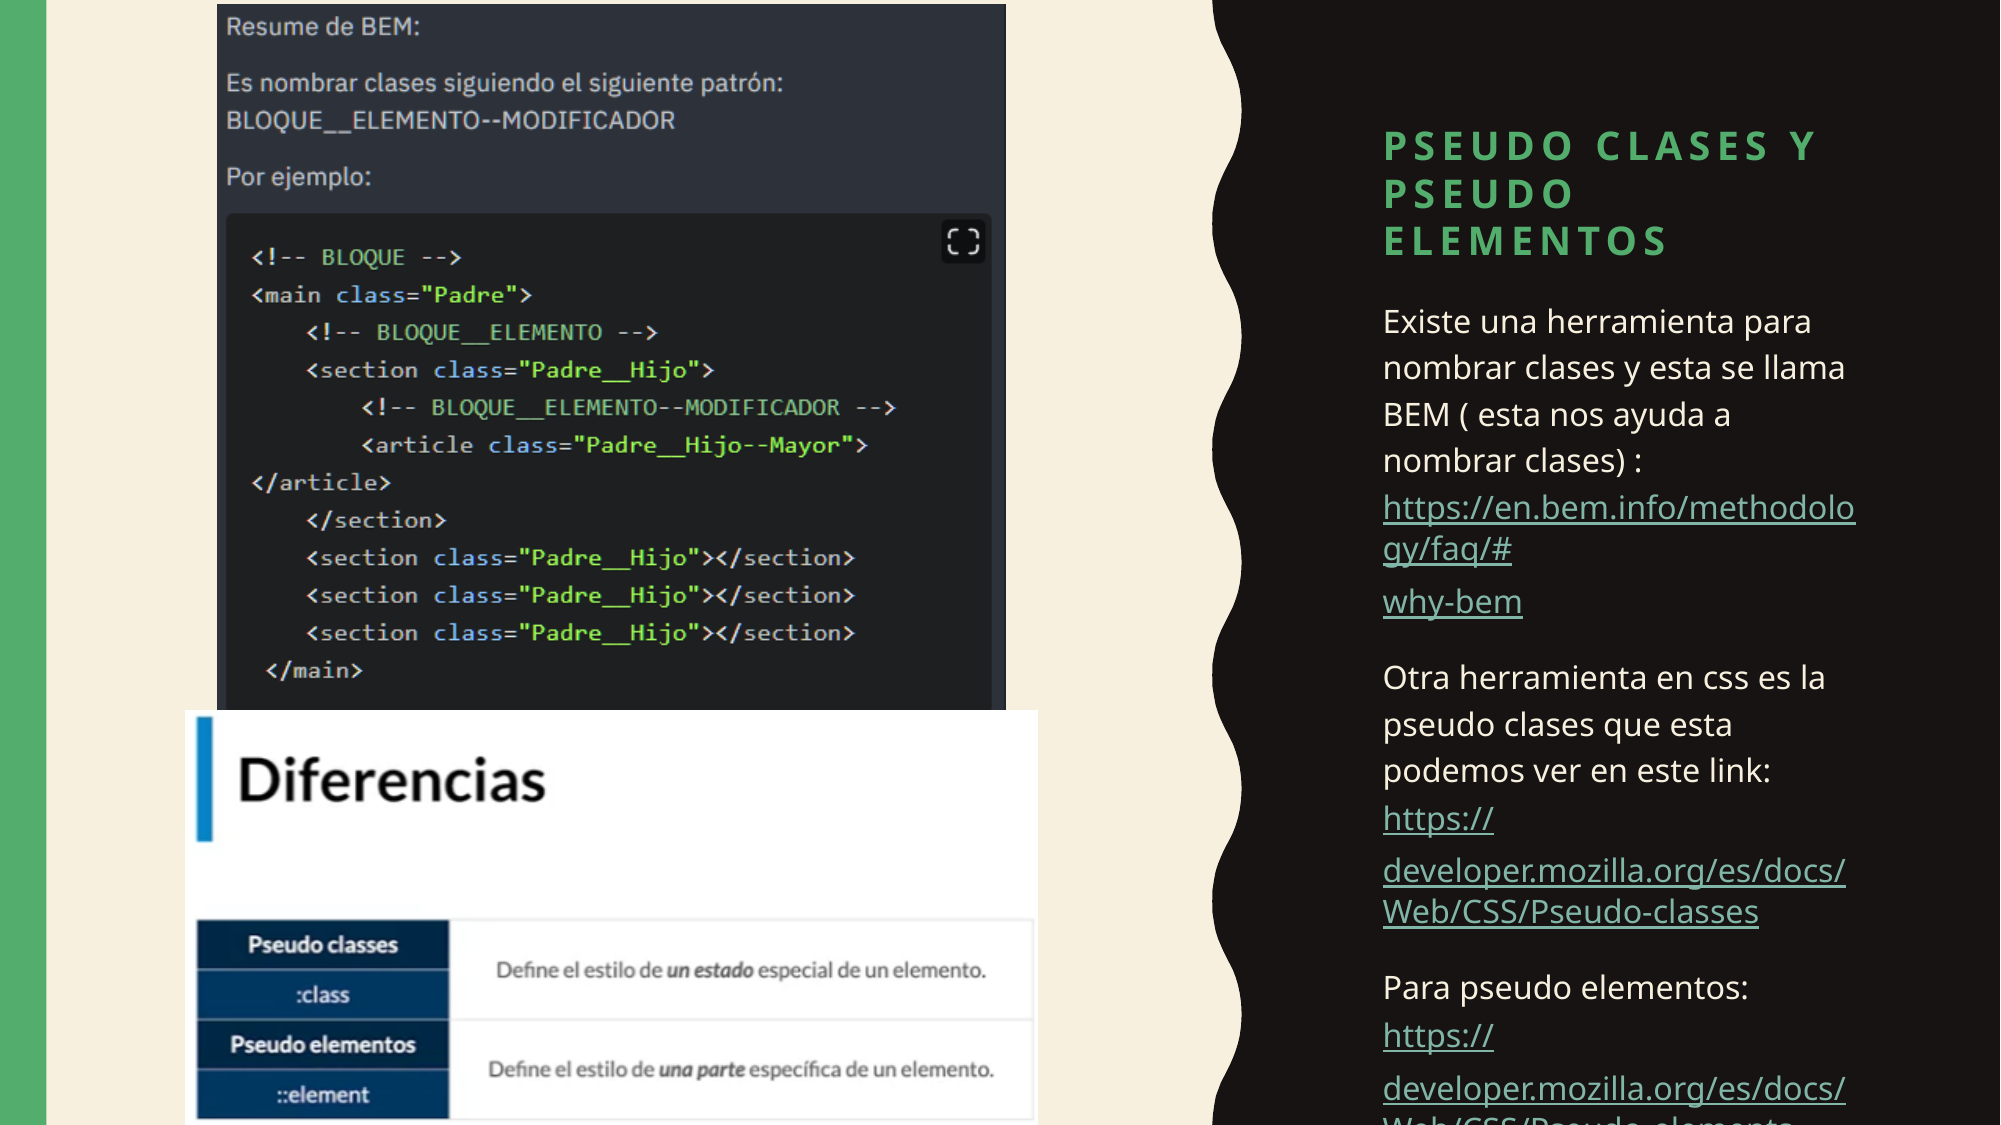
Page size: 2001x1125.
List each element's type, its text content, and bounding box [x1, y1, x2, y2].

list Existe una herramienta para nombrar clases y esta se llama BEM ( esta nos ayuda a nombrar clases) : https://en.bem.info/methodology/faq/#why-bem Otra herramienta en css es la pseudo clases que esta podemos ver en este link: https://developer.mozilla.org/es/docs/Web/CSS/Pseudo-classes Para pseudo elementos: https://developer.mozilla.org/es/docs/Web/CSS/Pseudo-elements [1367, 285, 1875, 1039]
picture [185, 4, 1038, 1125]
title Pseudo clases y pseudo elementos [1367, 75, 1875, 272]
